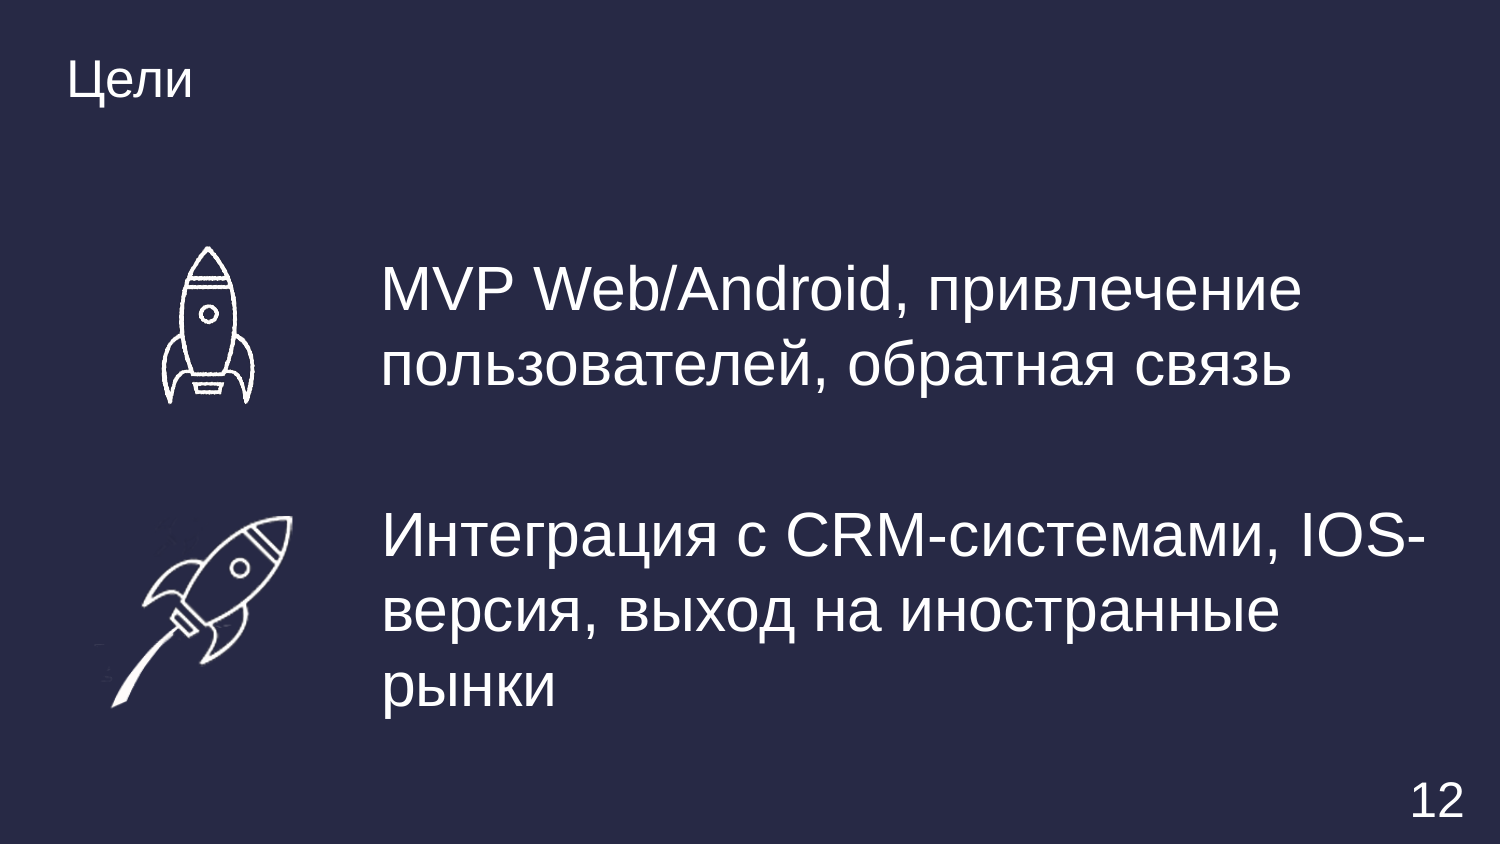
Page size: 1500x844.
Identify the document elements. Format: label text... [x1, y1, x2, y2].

picture [86, 487, 329, 729]
text_box MVP Web/Android, привлечение пользователей, обратная связь [365, 233, 1338, 414]
slide_number 12 [1389, 764, 1480, 830]
text_box Интеграция с CRM-системами, IOS-версия, выход на иностранные рынки [365, 479, 1480, 734]
title Цели [51, 29, 1449, 124]
picture [124, 241, 291, 408]
